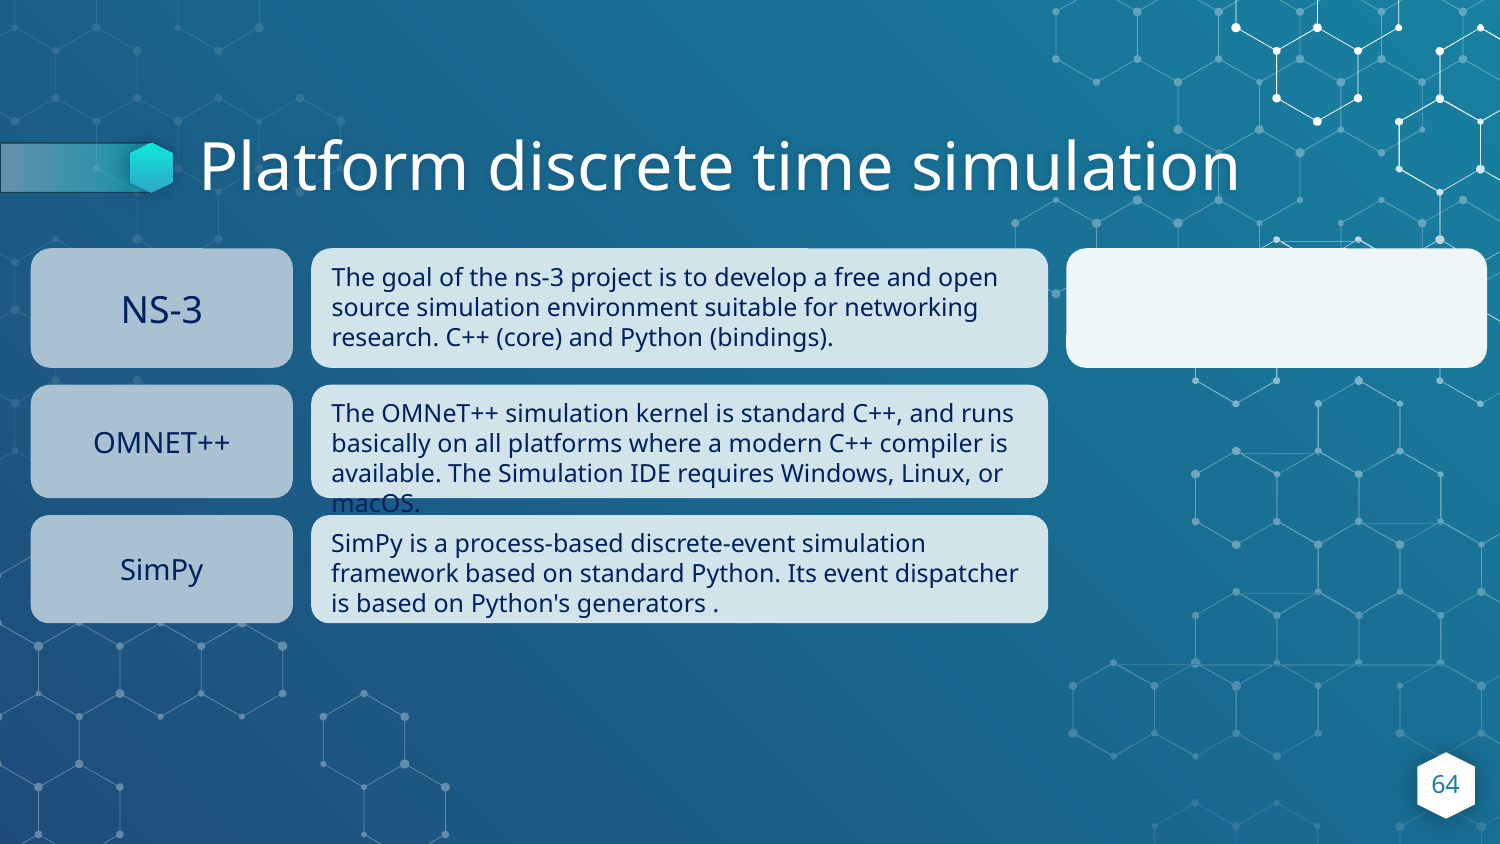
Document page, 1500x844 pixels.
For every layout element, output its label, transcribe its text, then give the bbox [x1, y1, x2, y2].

text_box [1064, 246, 1490, 370]
title Platform discrete time simulation [198, 140, 1302, 198]
text_box The OMNeT++ simulation kernel is standard C++, and runs basically on all platforms where a modern C++ compiler is available. The Simulation IDE requires Windows, Linux, or macOS. [309, 382, 1051, 501]
text_box The goal of the ns-3 project is to develop a free and open source simulation environment suitable for networking research. C++ (core) and Python (bindings). [309, 246, 1051, 370]
slide_number 64 [1416, 752, 1475, 819]
text_box NS-3 [28, 246, 296, 370]
text_box SimPy [28, 513, 296, 626]
text_box SimPy is a process-based discrete-event simulation framework based on standard Python. Its event dispatcher is based on Python's generators . [309, 513, 1051, 626]
text_box OMNET++ [28, 382, 296, 501]
